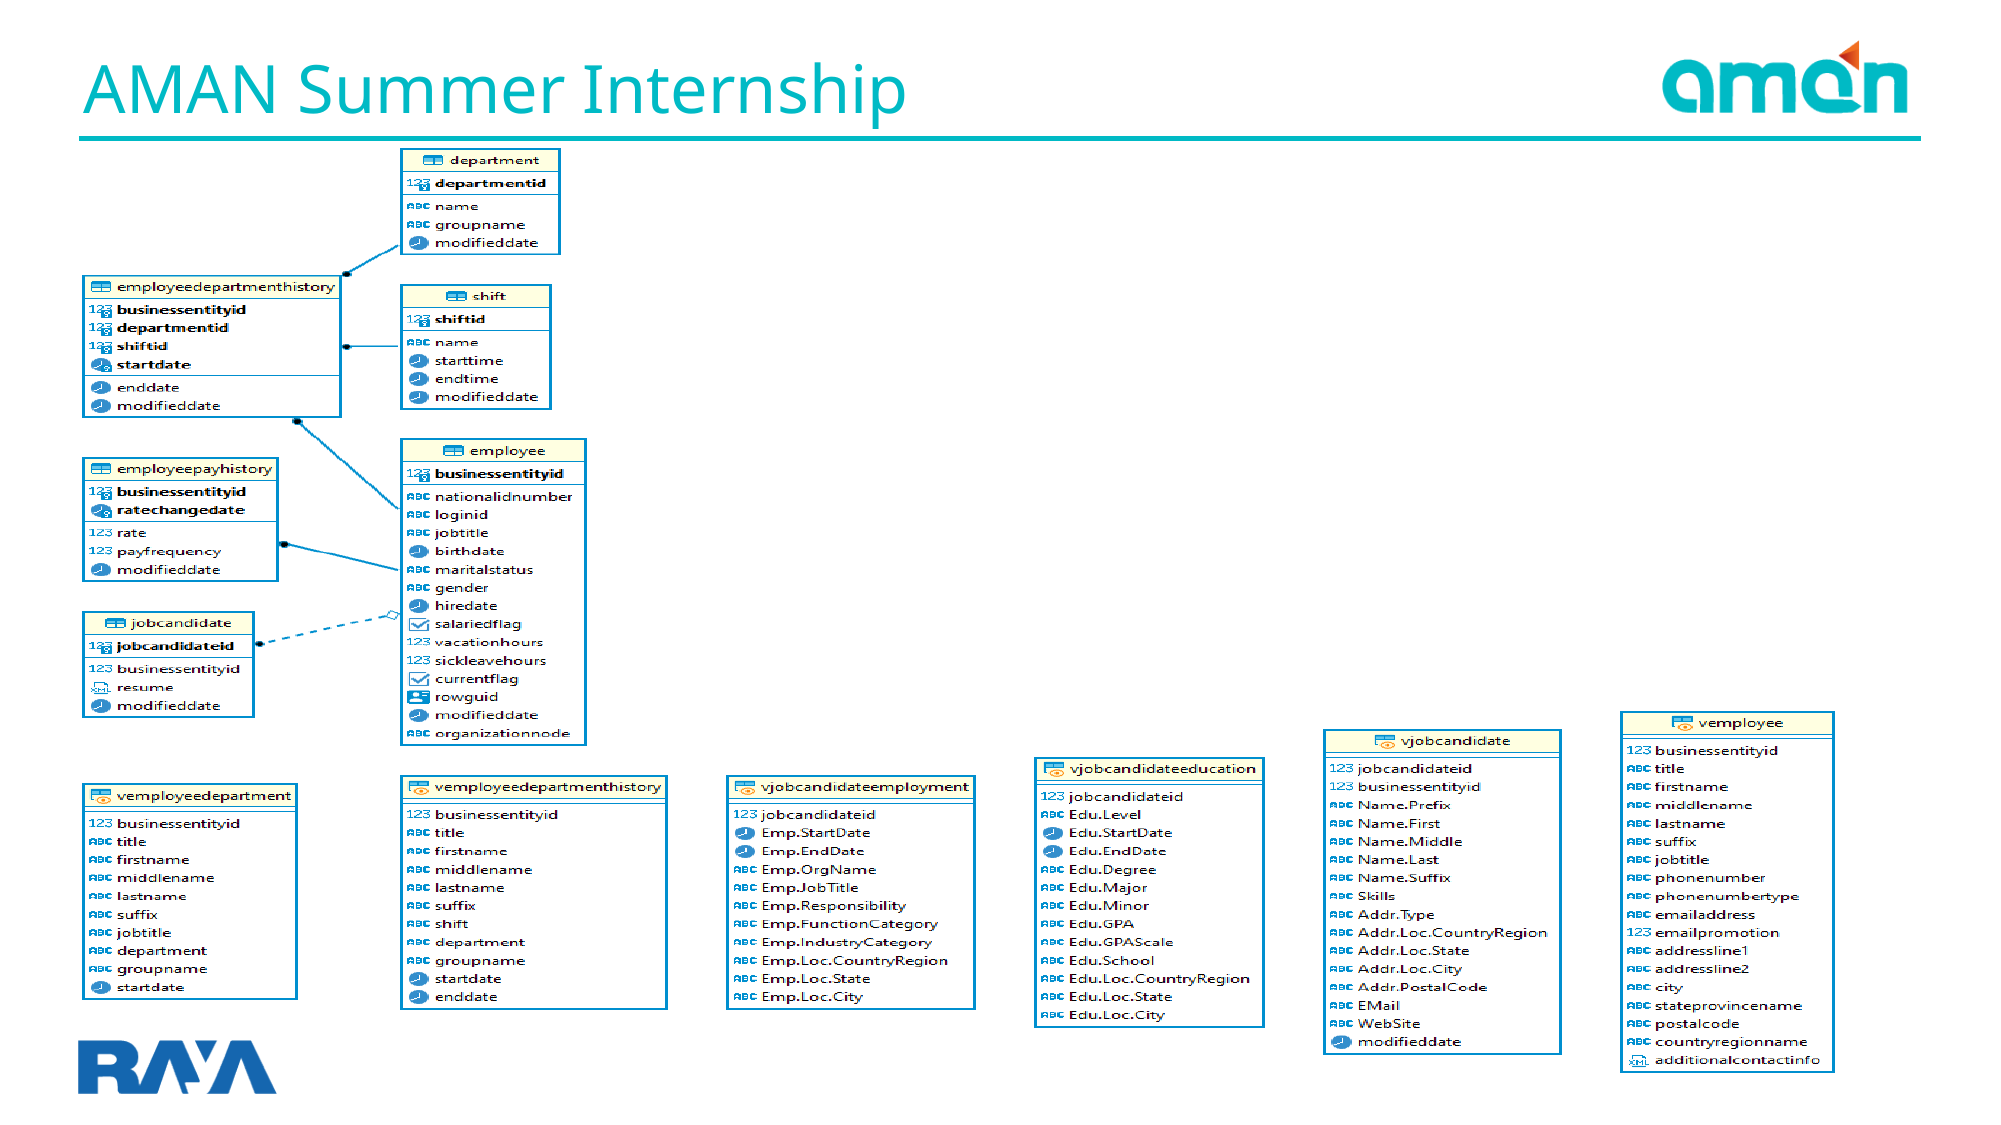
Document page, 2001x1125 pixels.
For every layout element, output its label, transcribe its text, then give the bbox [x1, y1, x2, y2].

text_box AMAN Summer Internship [68, 31, 938, 137]
picture [68, 137, 1851, 1094]
picture [1661, 40, 1909, 114]
